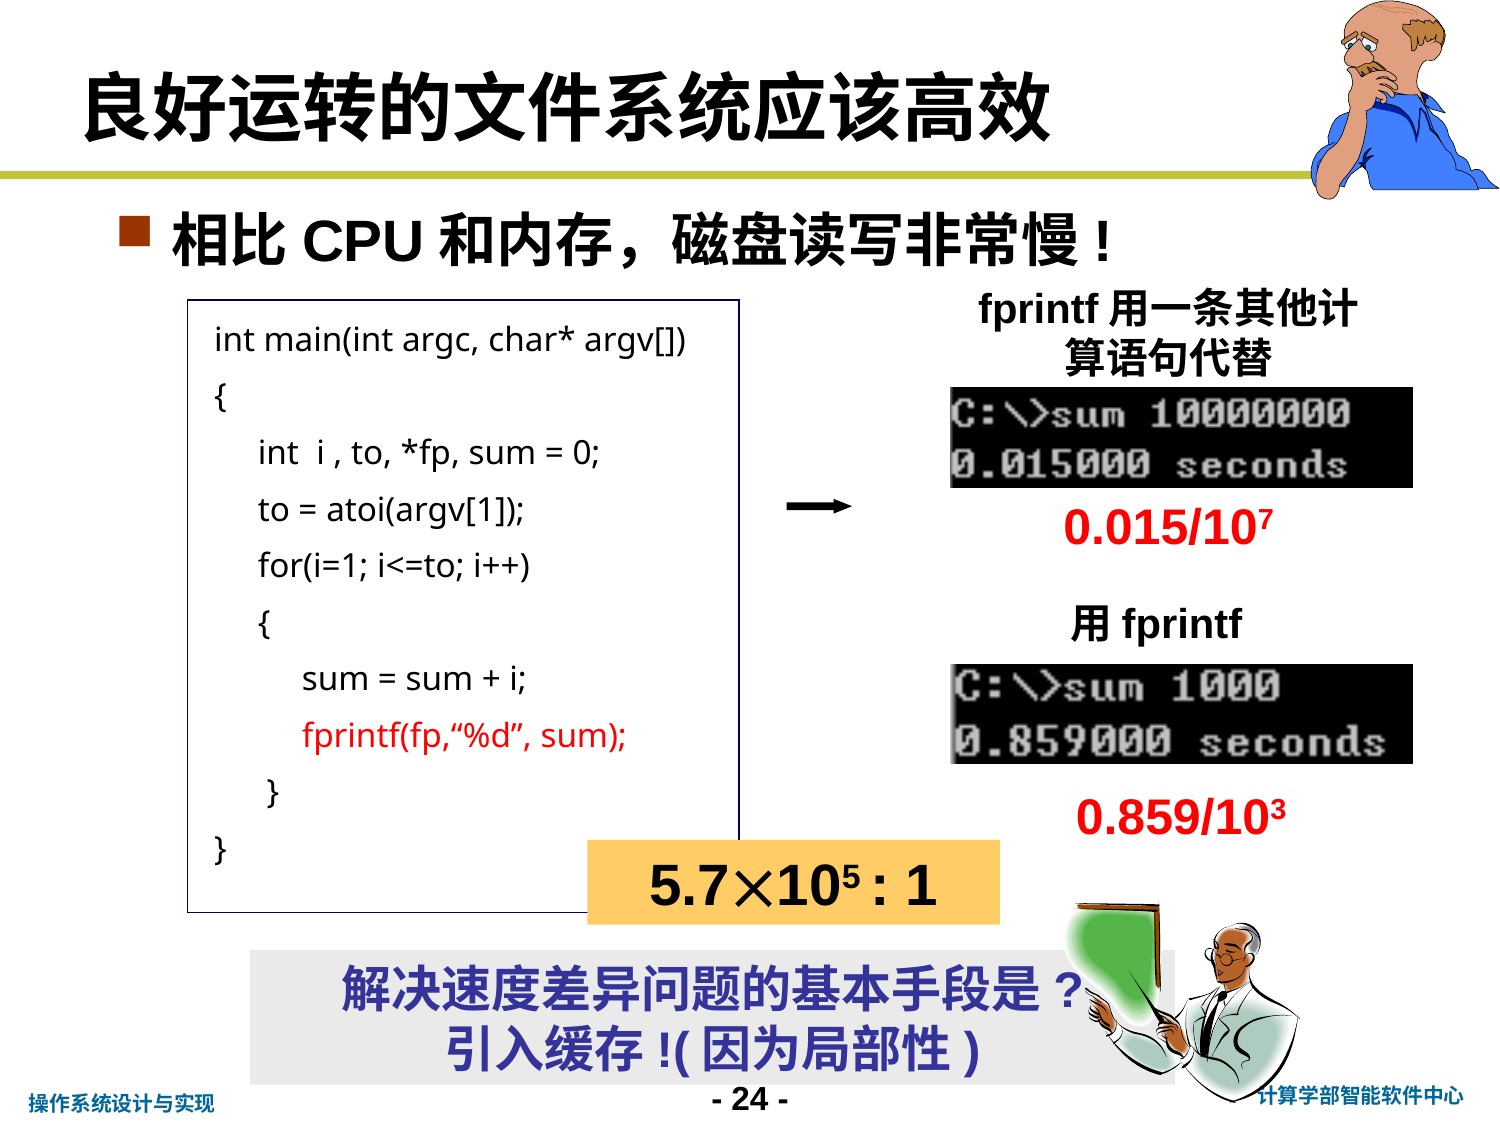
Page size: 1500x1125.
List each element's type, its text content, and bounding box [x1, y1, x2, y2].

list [1310, 0, 1500, 201]
title 良好运转的文件系统应该高效 [62, 50, 1305, 161]
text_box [187, 274, 1413, 913]
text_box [249, 899, 1301, 1104]
text_box 相比CPU和内存，磁盘读写非常慢! [100, 174, 1400, 317]
